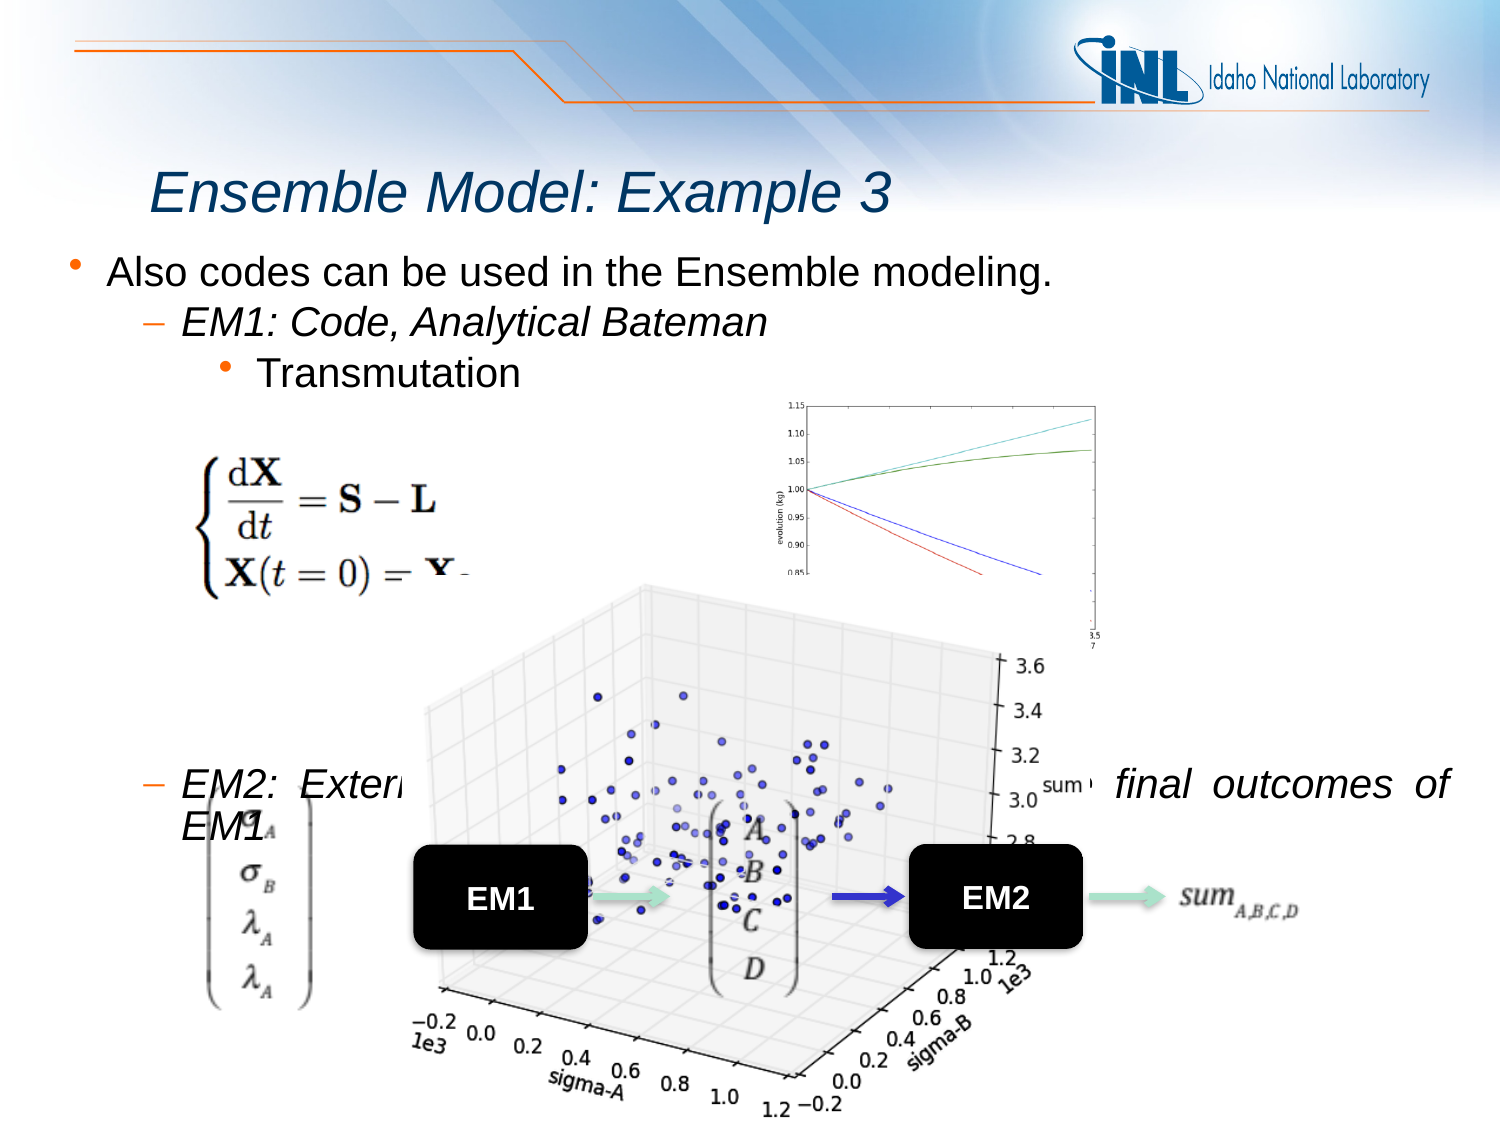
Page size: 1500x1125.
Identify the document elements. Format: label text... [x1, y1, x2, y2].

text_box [203, 780, 1301, 1013]
picture [0, 0, 1500, 1125]
text_box Ensemble Model: Example 3 [74, 164, 1425, 225]
list Also codes can be used in the Ensemble modeling. EM1: Code, Analytical Bateman Transmutation EM2: External Model, compute the sum of the final outcomes of EM1 [68, 251, 1451, 683]
